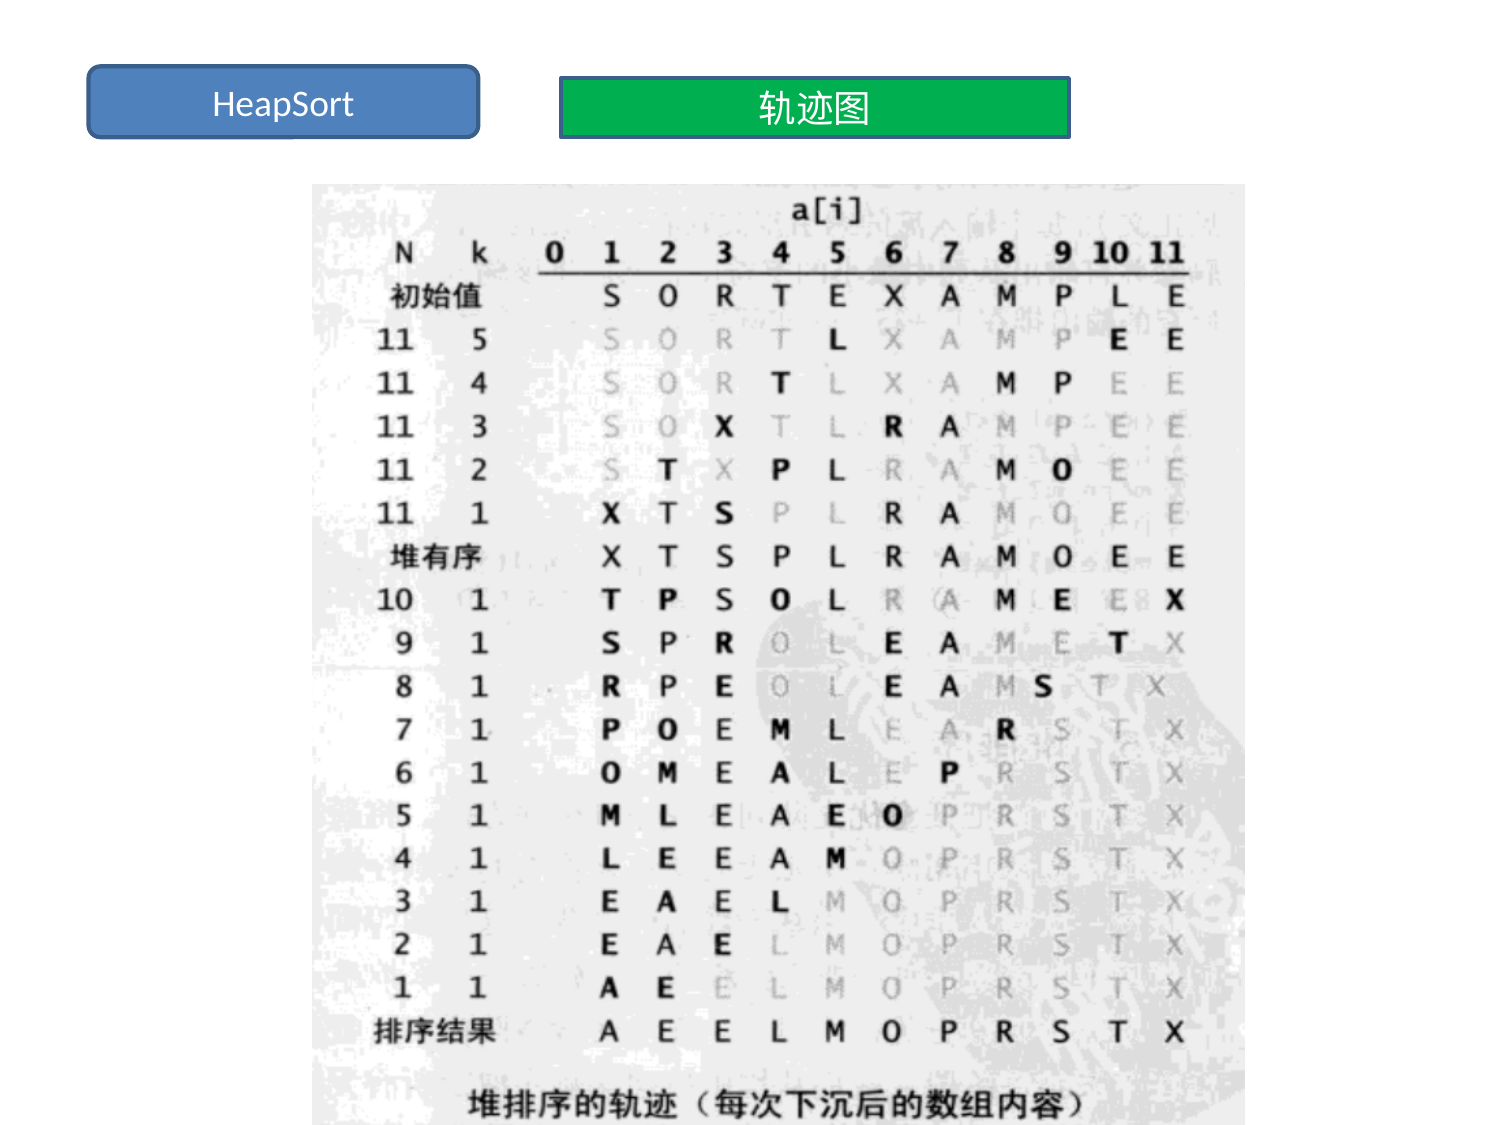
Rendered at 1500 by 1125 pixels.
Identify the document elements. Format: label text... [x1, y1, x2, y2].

text_box 轨迹图 [559, 76, 1071, 139]
picture [312, 184, 1245, 1125]
text_box HeapSort [86, 64, 481, 140]
